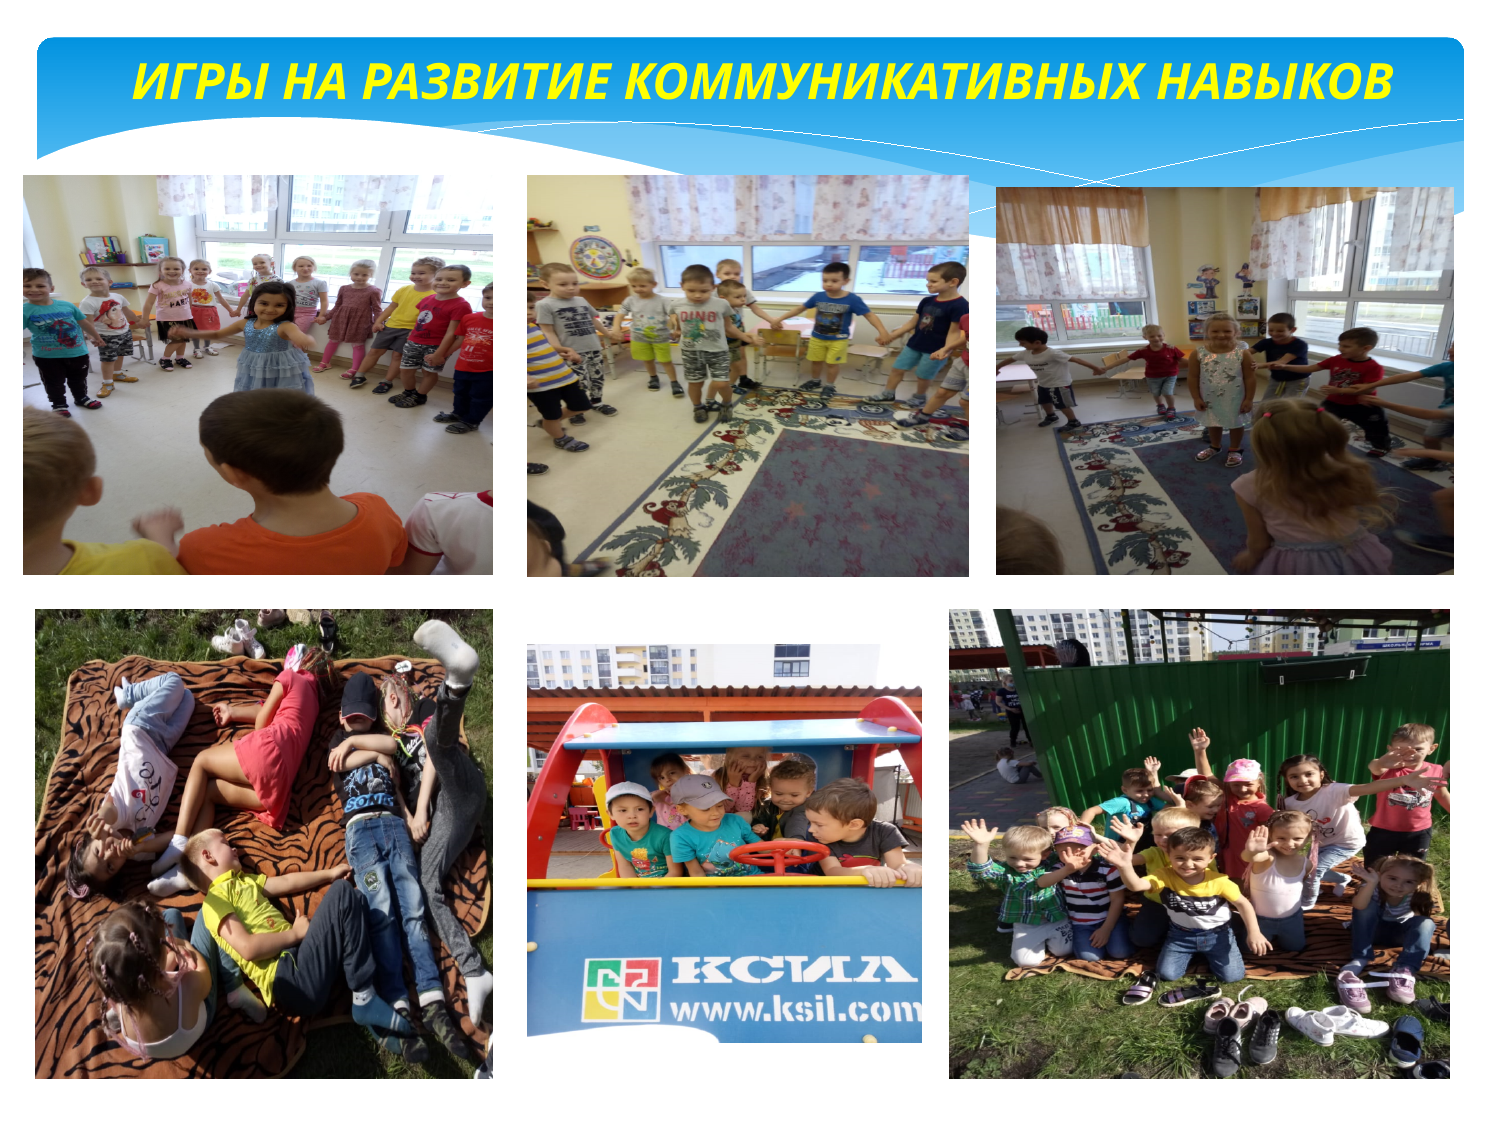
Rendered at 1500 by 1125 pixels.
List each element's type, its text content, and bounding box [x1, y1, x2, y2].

picture [23, 175, 493, 575]
picture [948, 609, 1450, 1079]
picture [34, 609, 493, 1079]
picture [527, 644, 923, 1044]
picture [527, 175, 969, 578]
text_box ИГРЫ НА РАЗВИТИЕ КОММУНИКАТИВНЫХ НАВЫКОВ [116, 42, 1409, 118]
picture [995, 187, 1454, 575]
